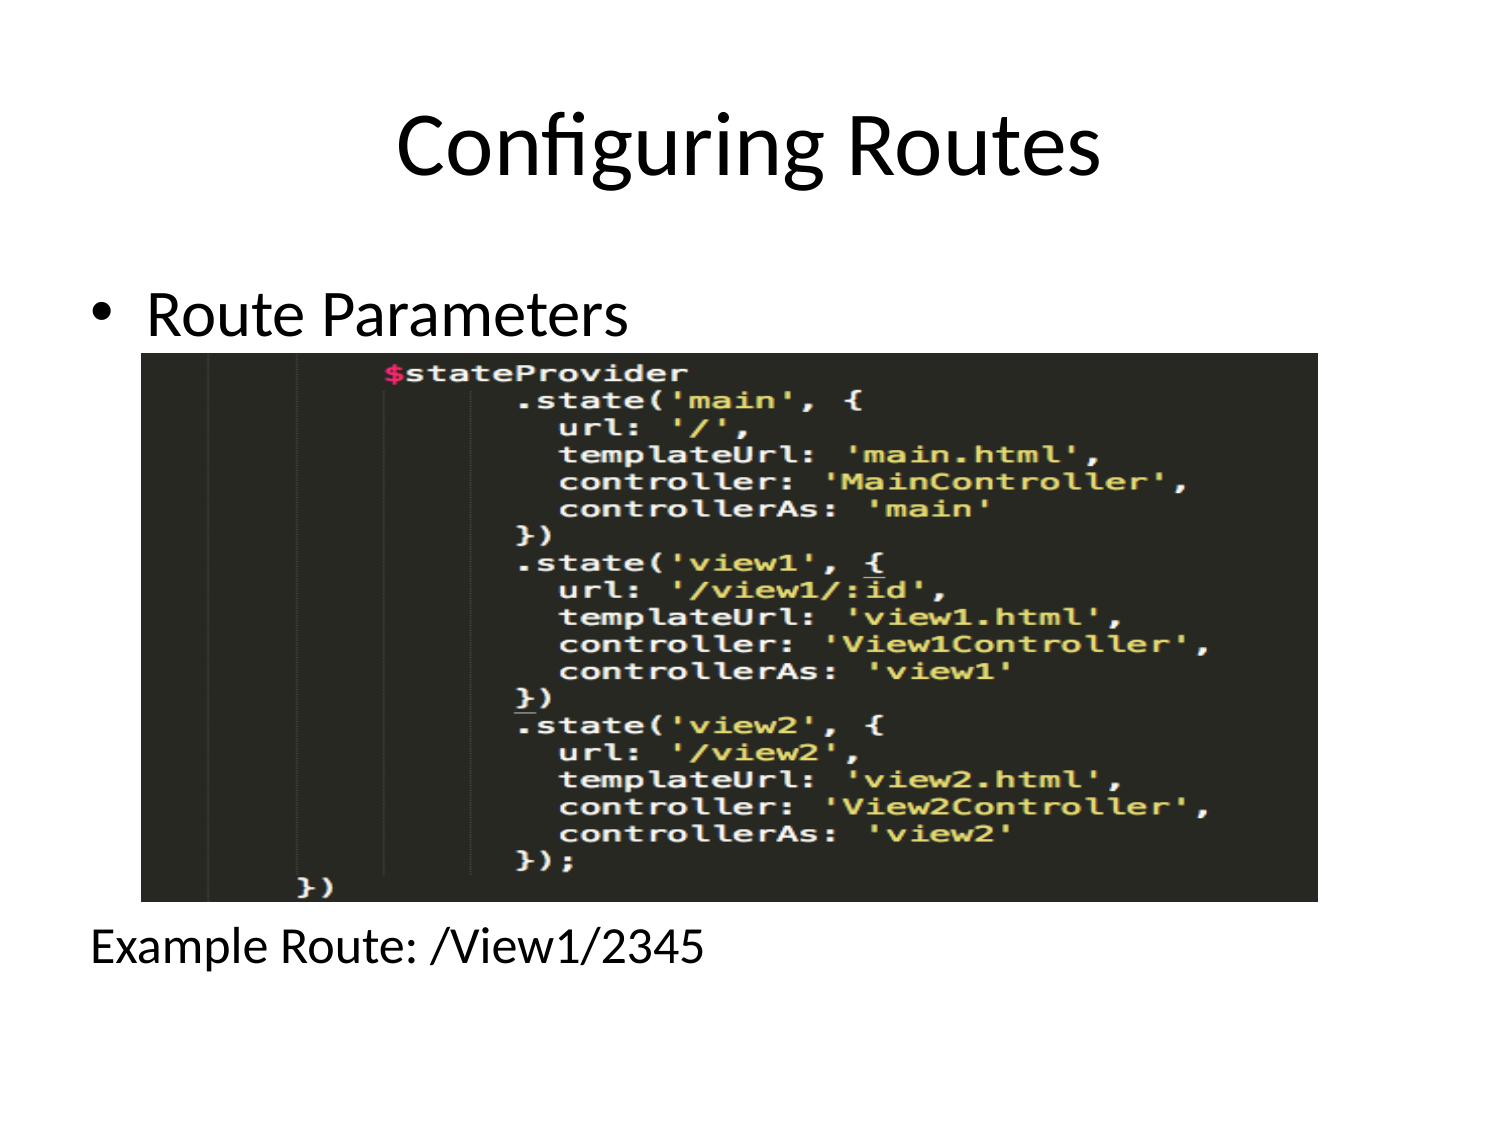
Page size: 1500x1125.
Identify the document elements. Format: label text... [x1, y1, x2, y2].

picture [141, 352, 1319, 902]
title Configuring Routes [75, 45, 1425, 233]
list Route Parameters Example Route: /View1/2345 [75, 262, 1425, 1005]
